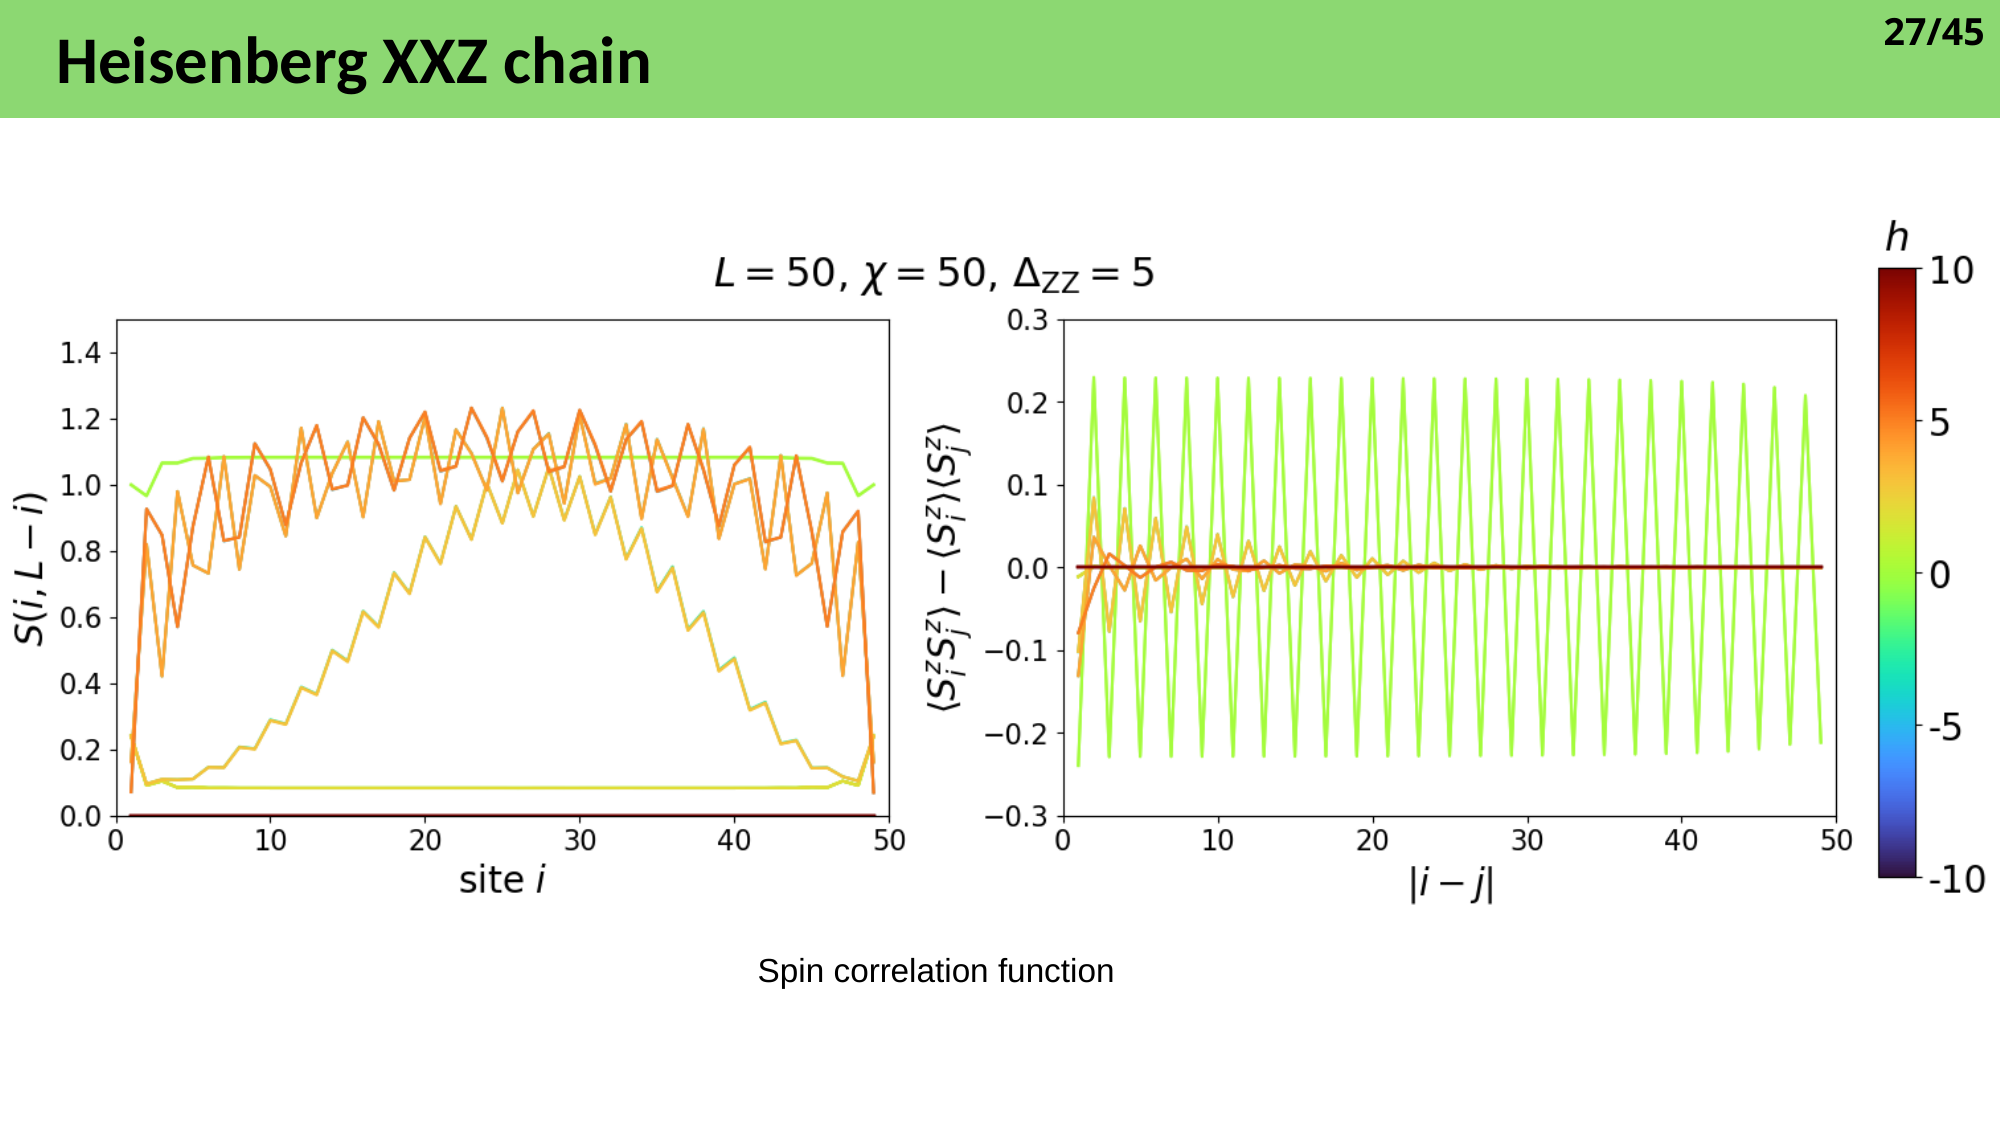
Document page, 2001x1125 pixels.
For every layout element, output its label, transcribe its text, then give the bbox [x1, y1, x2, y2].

picture [0, 207, 2000, 918]
title Heisenberg XXZ chain [0, 12, 1883, 111]
